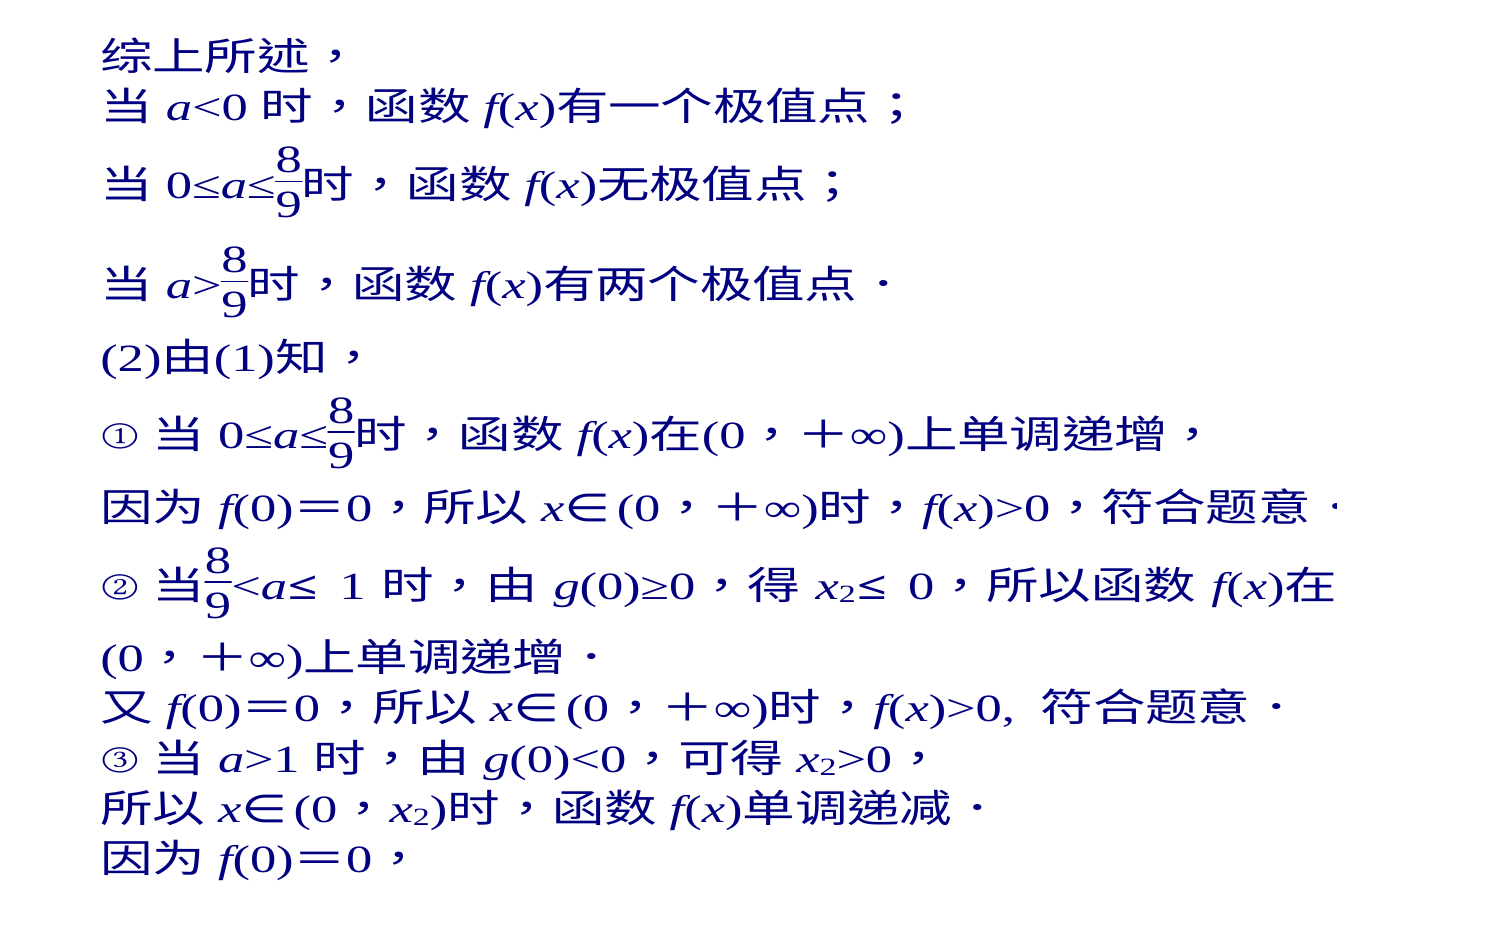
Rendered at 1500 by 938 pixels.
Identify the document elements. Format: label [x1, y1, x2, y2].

text_box [100, 31, 1340, 883]
